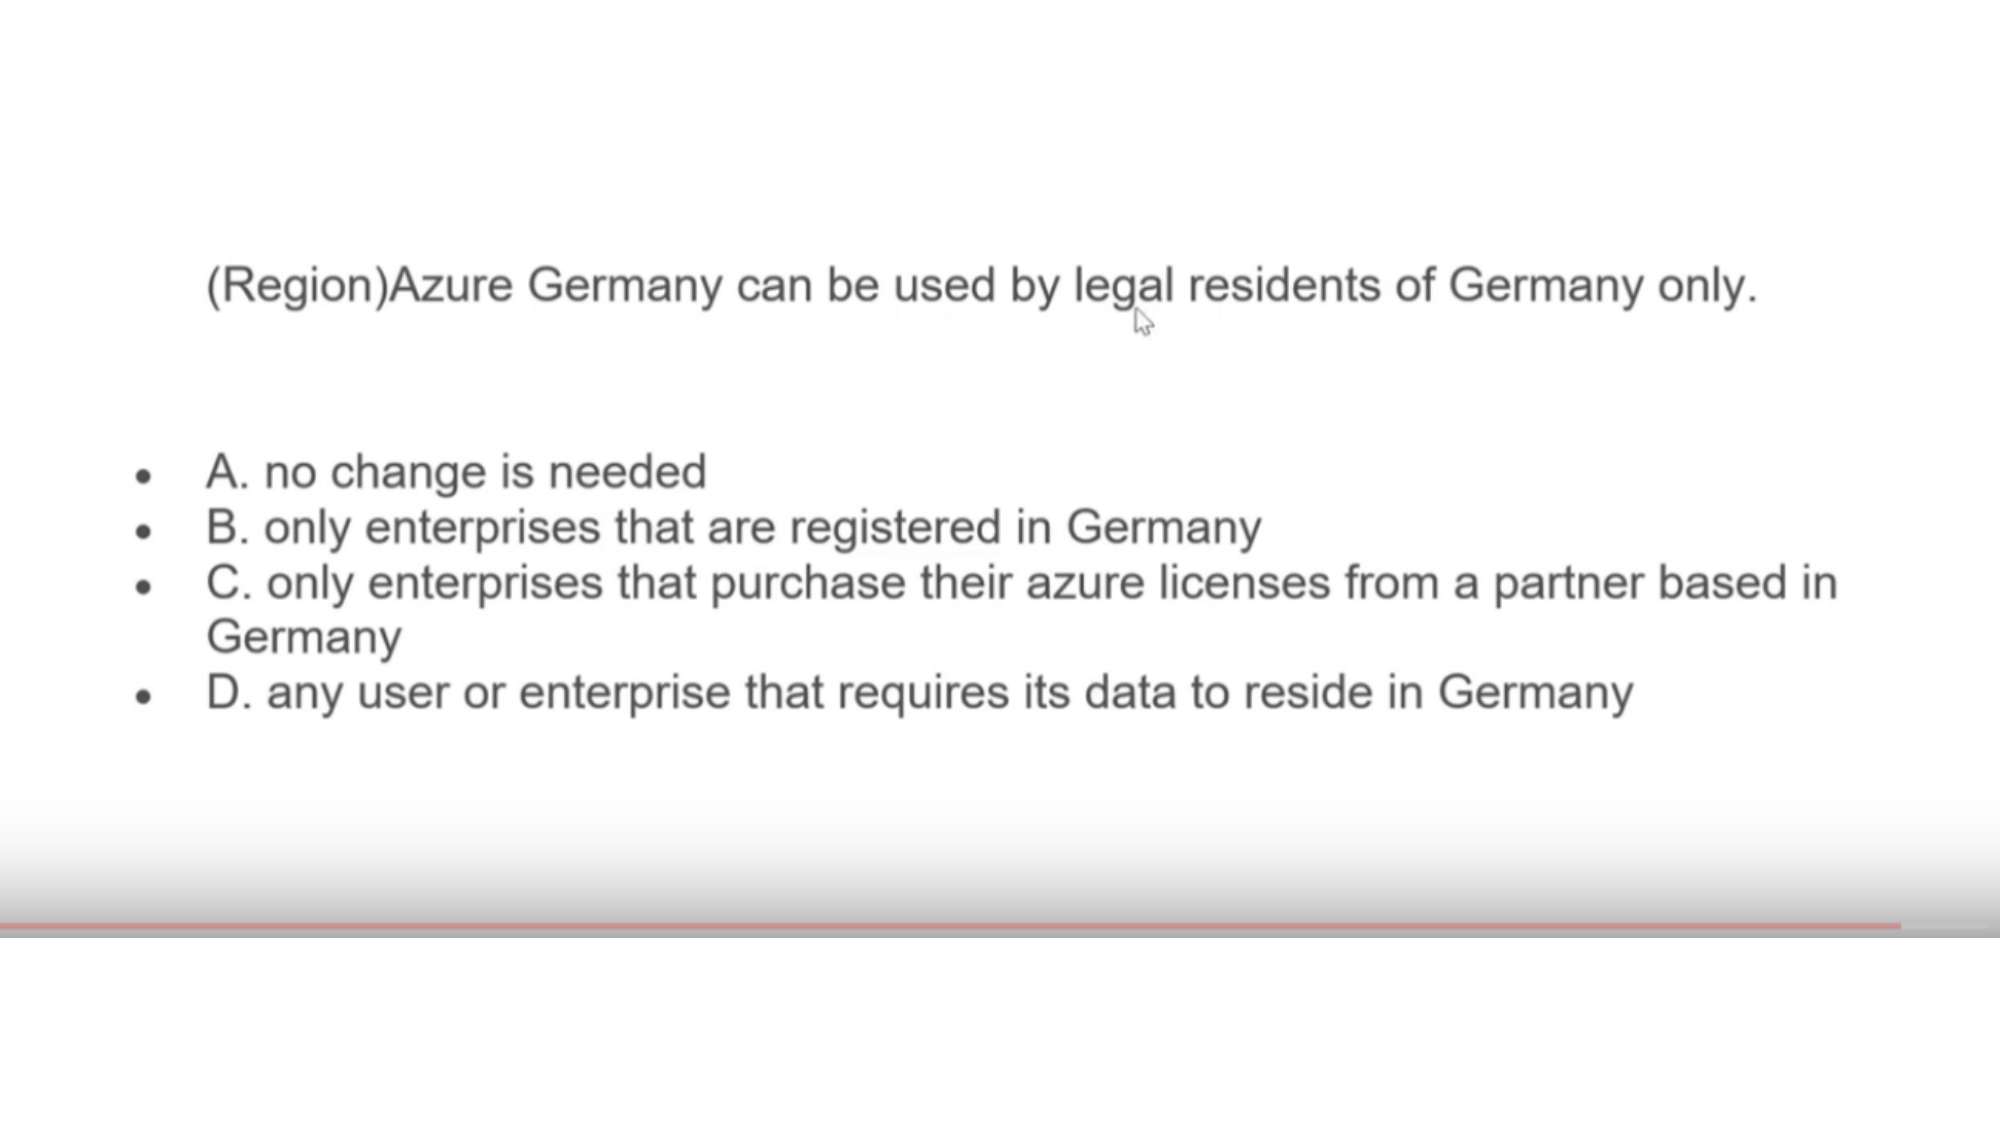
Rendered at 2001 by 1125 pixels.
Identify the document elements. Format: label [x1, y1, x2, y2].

picture [0, 186, 2000, 938]
